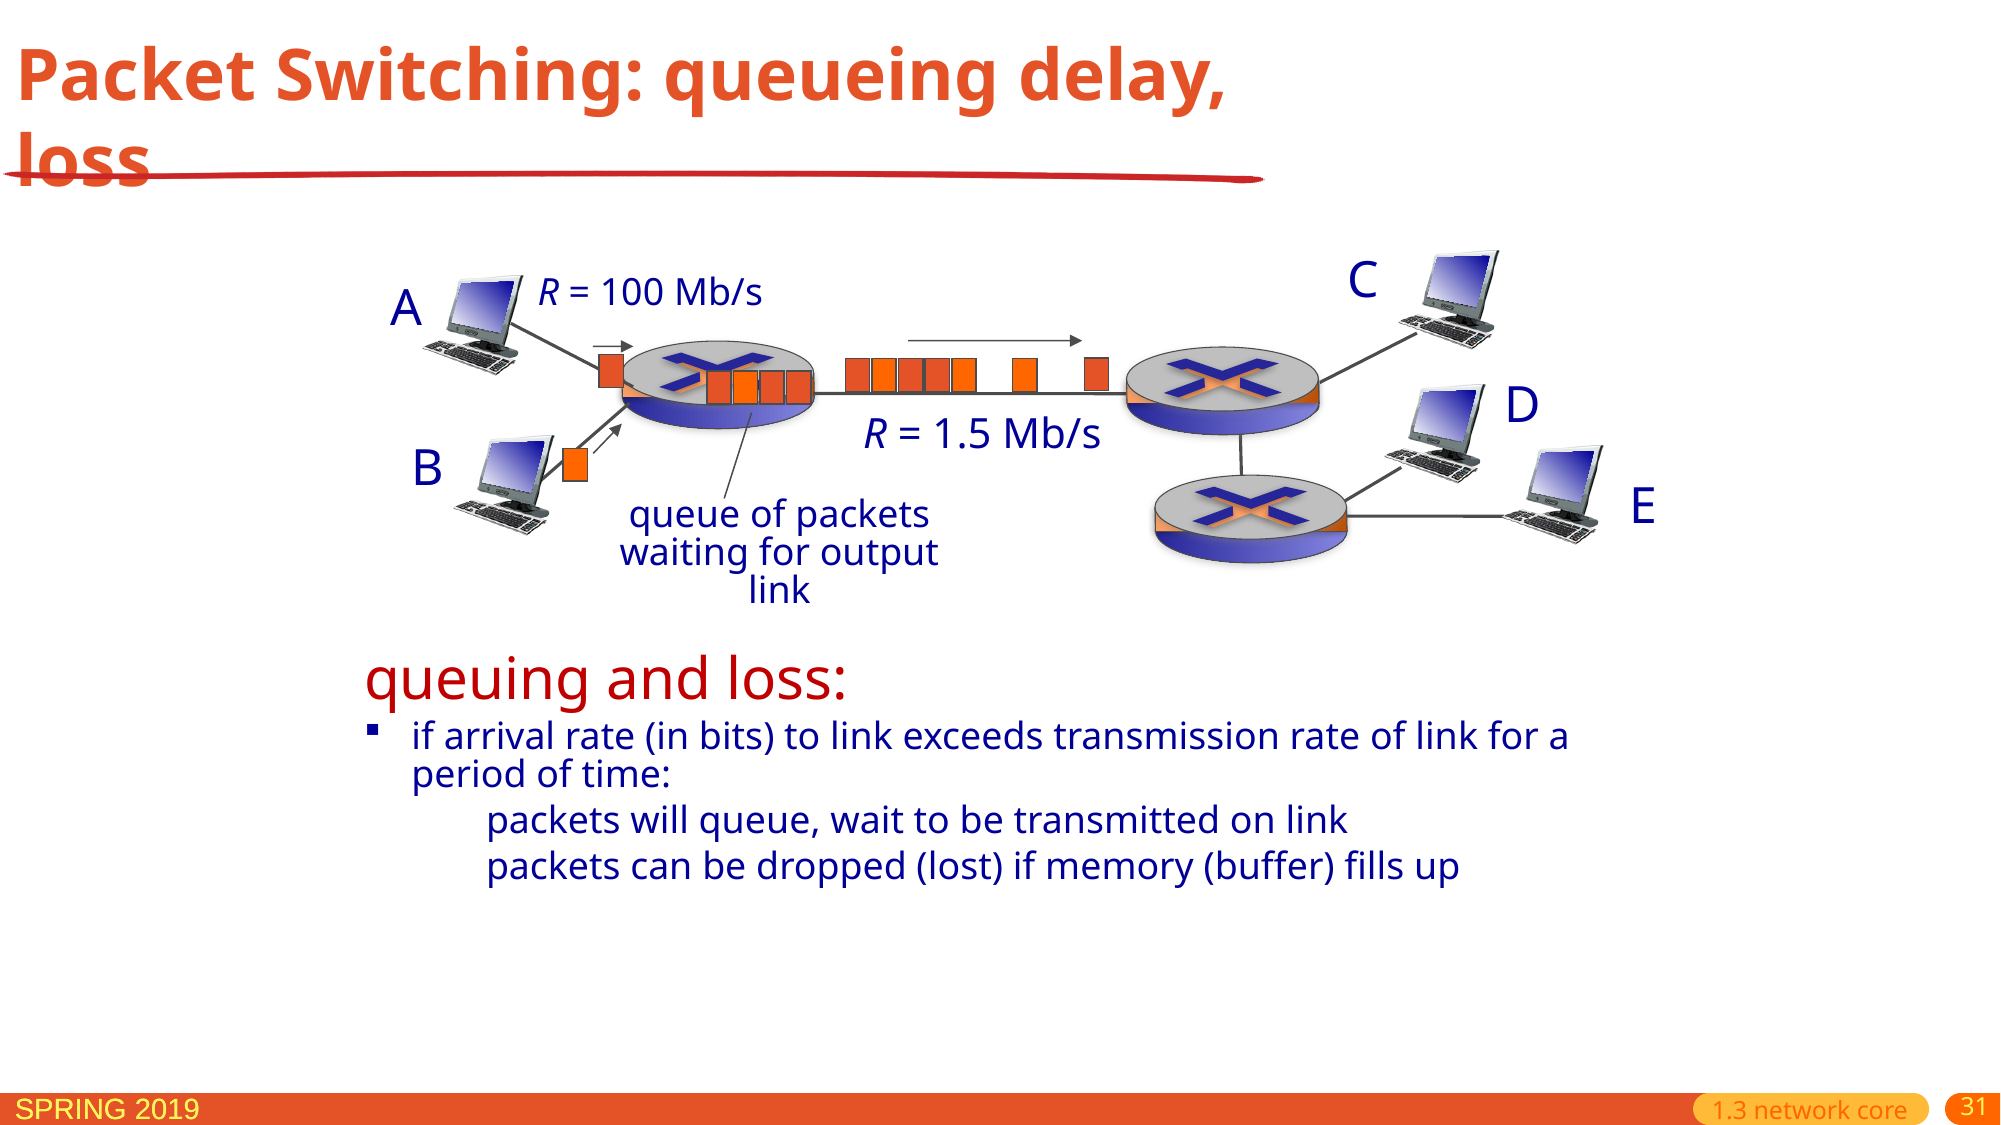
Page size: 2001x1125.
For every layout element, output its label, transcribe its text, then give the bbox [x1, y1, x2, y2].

text_box R = 1.5 Mb/s [848, 399, 1117, 465]
text_box D [1489, 364, 1556, 439]
text_box [908, 334, 1083, 347]
text_box [563, 448, 588, 482]
text_box [593, 425, 619, 454]
text_box [951, 358, 976, 392]
text_box A [375, 267, 438, 343]
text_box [706, 370, 812, 405]
text_box [1012, 358, 1037, 392]
text_box [925, 358, 950, 392]
picture [0, 167, 1280, 188]
text_box [1084, 357, 1109, 391]
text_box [397, 270, 526, 383]
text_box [1359, 379, 1488, 492]
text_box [1372, 244, 1502, 357]
slide_number 31 [1944, 1092, 2000, 1125]
text_box B [396, 427, 459, 503]
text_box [1477, 440, 1606, 553]
text_box C [1333, 240, 1395, 315]
footer 1.3 network core [1696, 1094, 1925, 1125]
text_box [599, 354, 616, 388]
text_box E [1614, 465, 1672, 541]
text_box queue of packets waiting for output link [586, 489, 973, 619]
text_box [621, 340, 815, 430]
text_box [1126, 346, 1320, 436]
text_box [427, 430, 557, 543]
text_box queuing and loss: if arrival rate (in bits) to link exceeds transmission rate of link for a period of time: packets will queue, wait to be transmitted on link packets can be dropped (lost) if memory (buffer) fills up [349, 644, 1684, 978]
text_box [845, 358, 870, 392]
text_box [872, 358, 897, 392]
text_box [1154, 474, 1348, 564]
text_box [898, 358, 923, 392]
title Packet Switching: queueing delay, loss [0, 21, 1386, 209]
text_box R = 100 Mb/s [522, 260, 779, 320]
